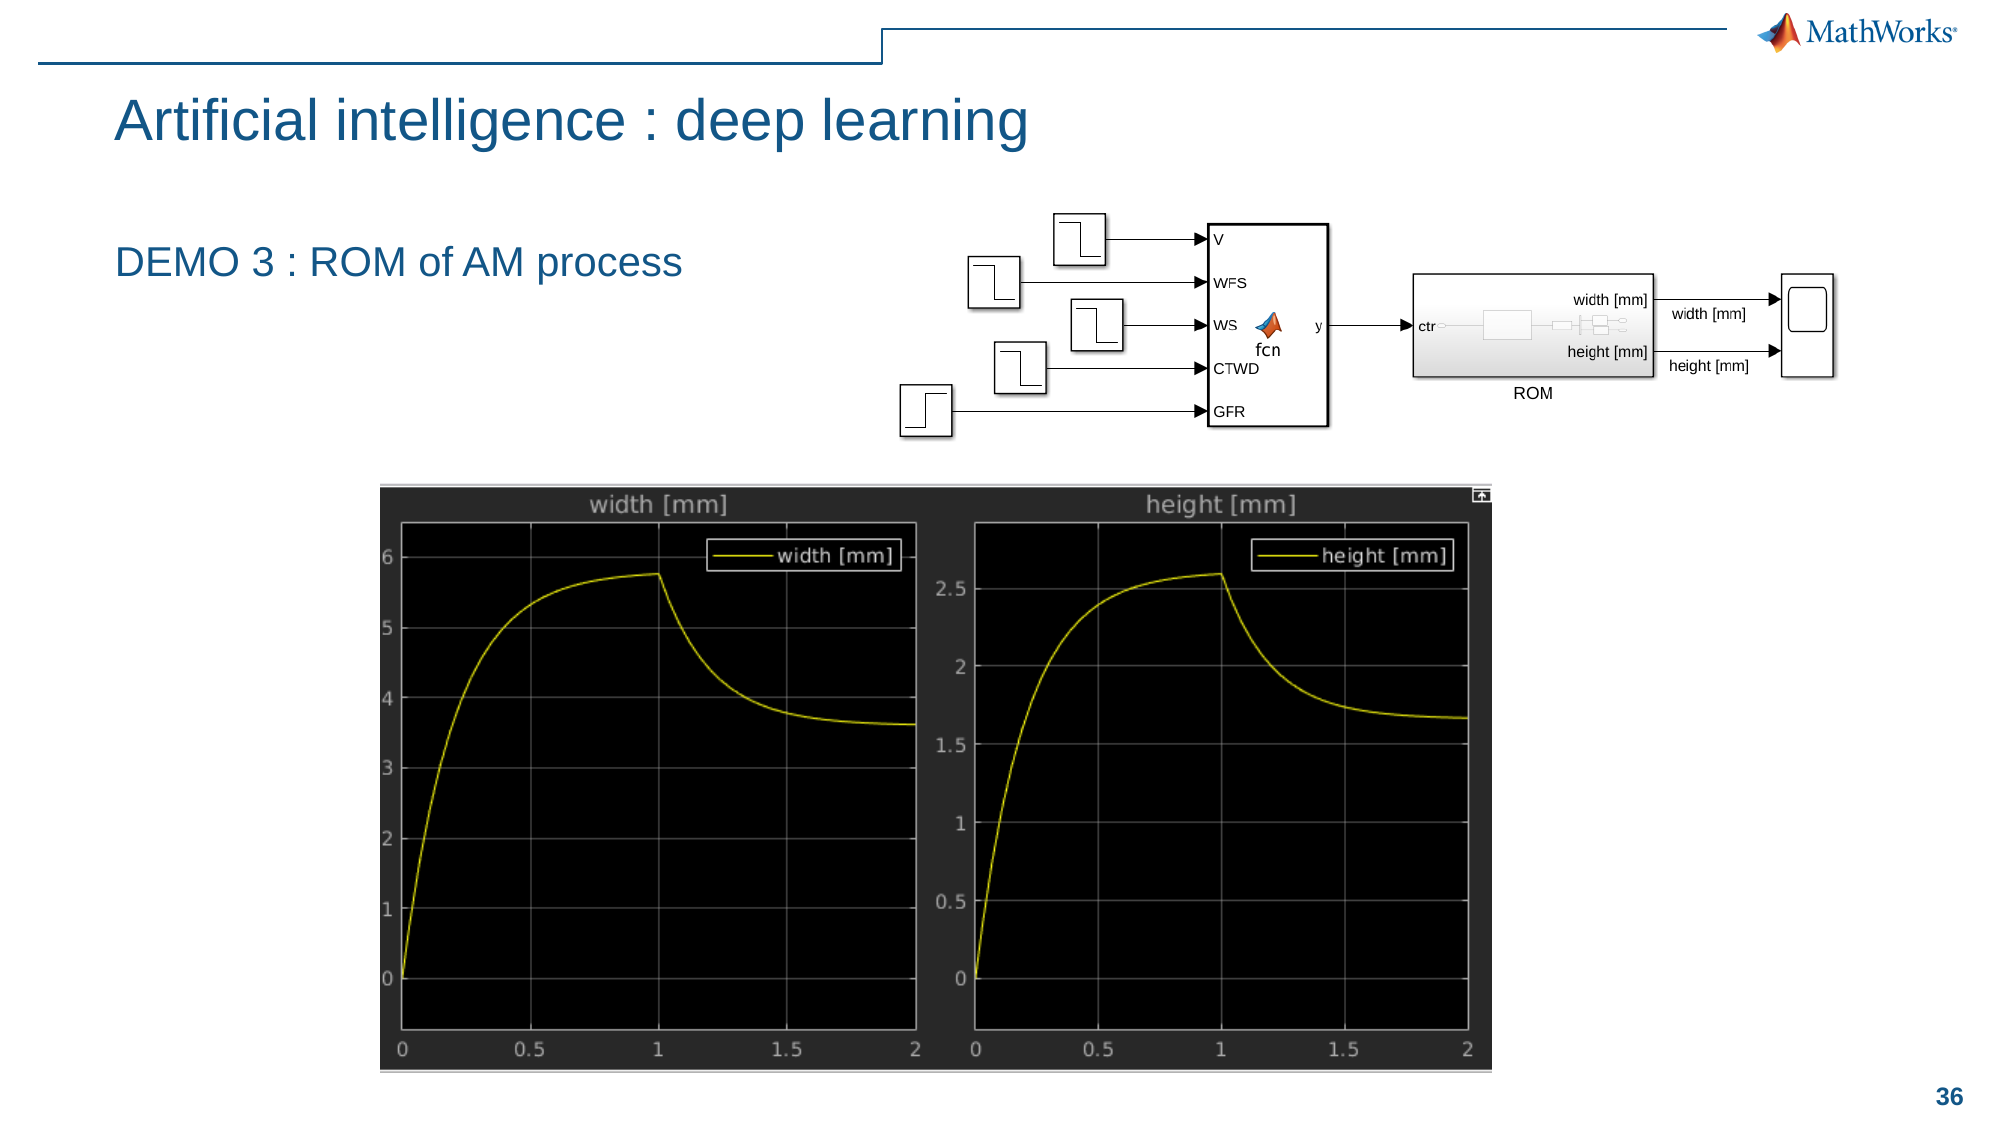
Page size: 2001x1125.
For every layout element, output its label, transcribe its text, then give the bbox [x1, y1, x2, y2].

text_box Artificial intelligence : deep learning [99, 75, 1867, 226]
picture [379, 482, 1492, 1073]
picture [865, 184, 1913, 476]
text_box DEMO 3 : ROM of AM process [99, 226, 860, 390]
picture [1751, 3, 1970, 63]
